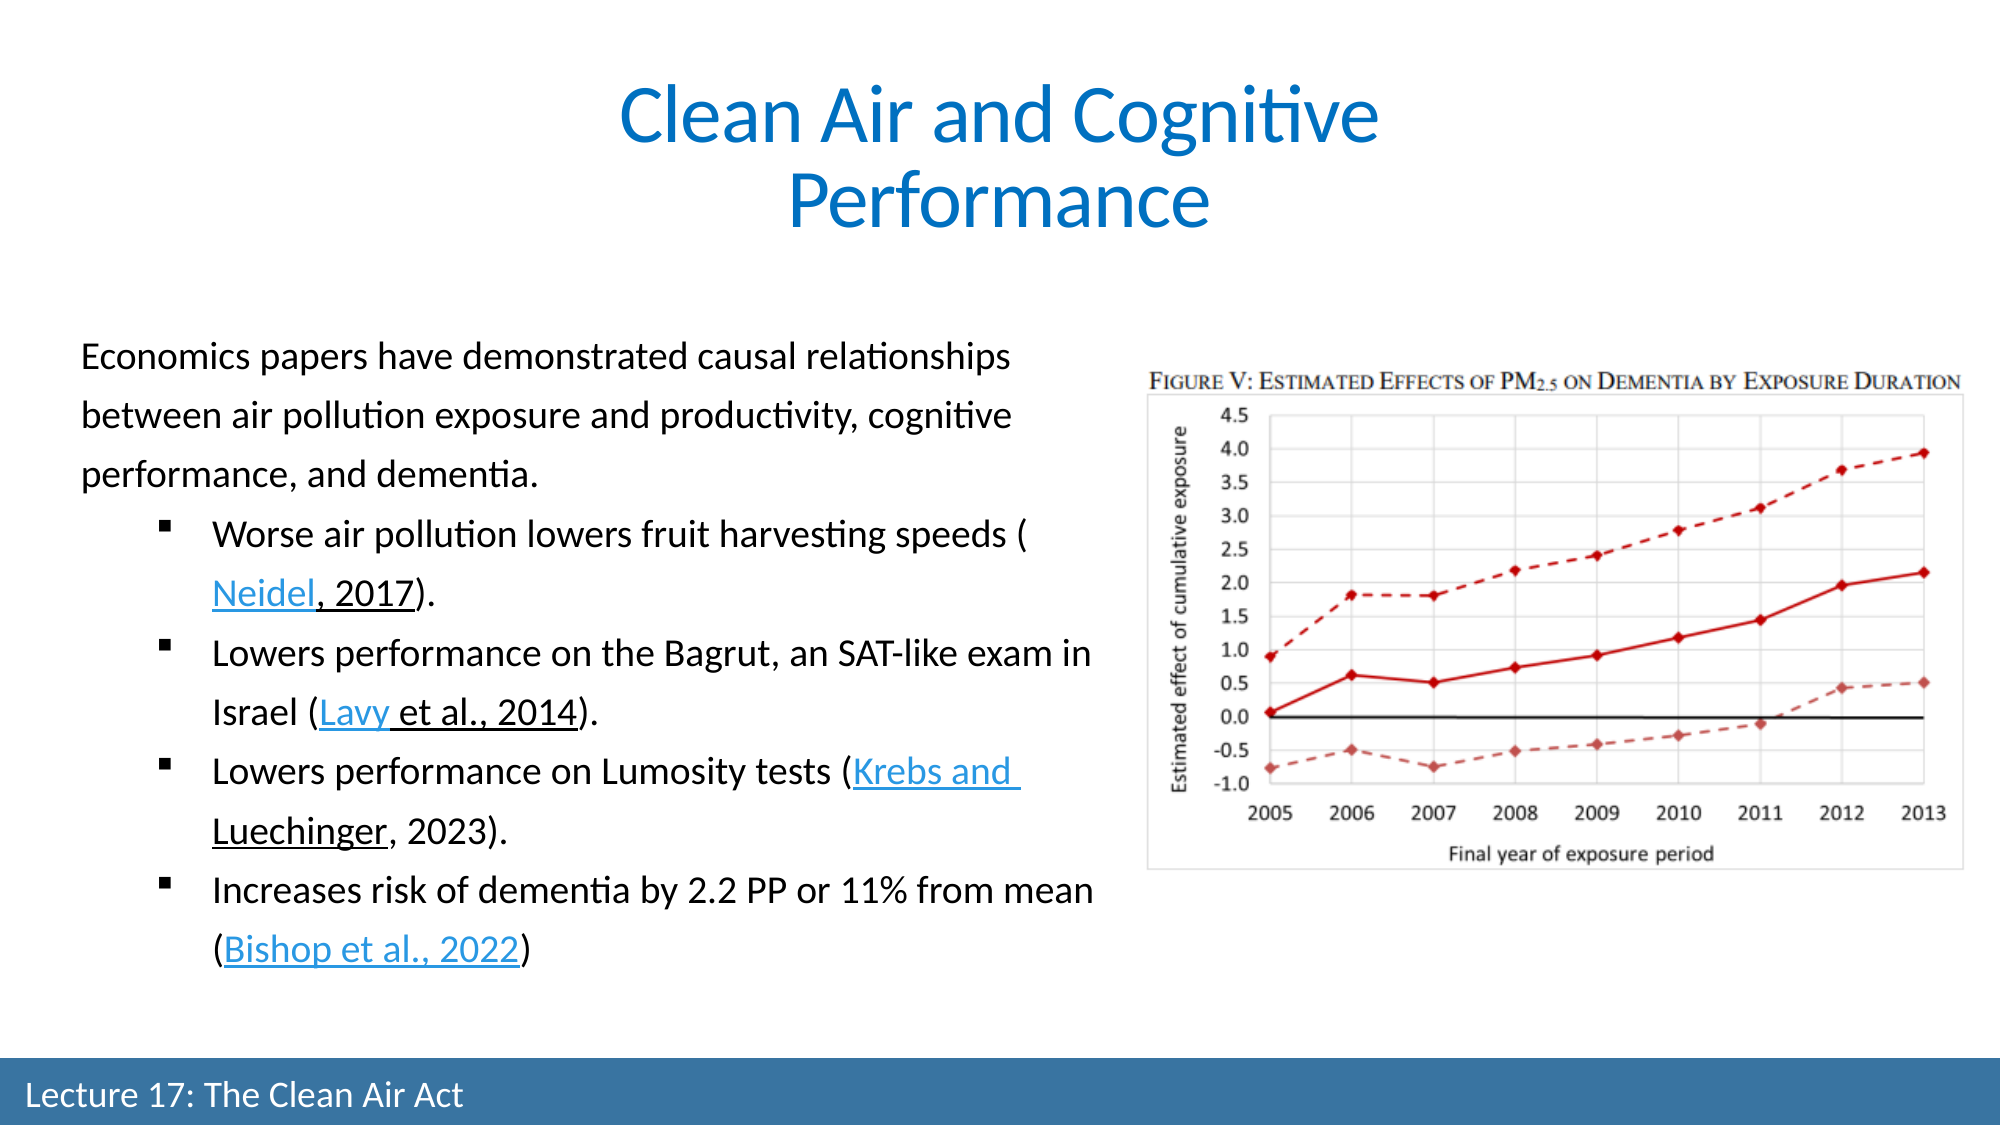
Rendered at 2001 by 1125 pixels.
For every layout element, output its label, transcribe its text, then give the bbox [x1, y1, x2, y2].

text_box Clean Air and Cognitive Performance [407, 55, 1593, 253]
text_box Economics papers have demonstrated causal relationships between air pollution exposure and productivity, cognitive performance, and dementia. Worse air pollution lowers fruit harvesting speeds (Neidel, 2017). Lowers performance on the Bagrut, an SAT-like exam in Israel (Lavy et al., 2014). Lowers performance on Lumosity tests (Krebs and Luechinger, 2023). Increases risk of dementia by 2.2 PP or 11% from mean (Bishop et al., 2022) [66, 310, 1120, 979]
picture [1119, 358, 1972, 878]
